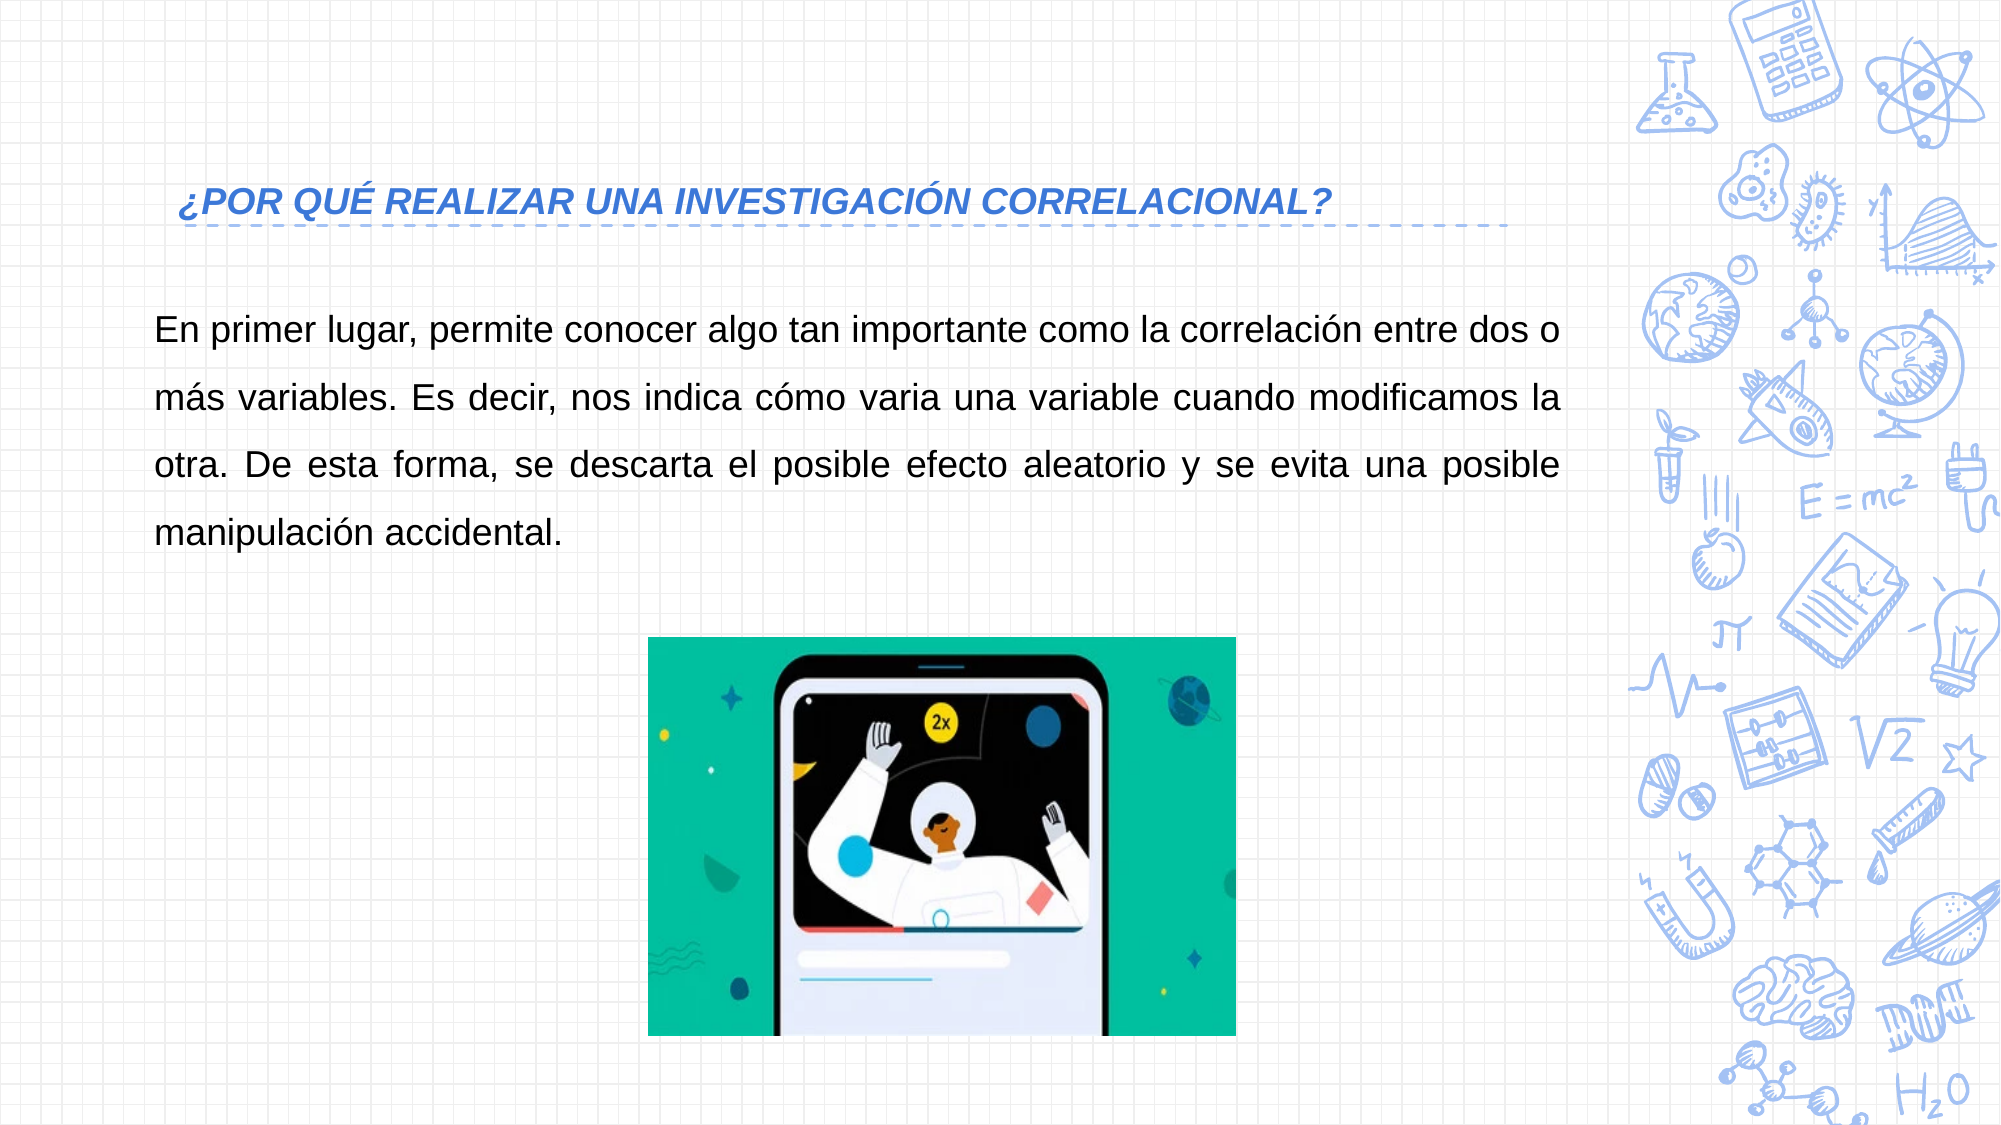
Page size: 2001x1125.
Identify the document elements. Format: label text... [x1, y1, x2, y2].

text_box En primer lugar, permite conocer algo tan importante como la correlación entre dos o más variables. Es decir, nos indica cómo varia una variable cuando modificamos la otra. De esta forma, se descarta el posible efecto aleatorio y se evita una posible manipulación accidental. [139, 275, 1576, 560]
picture [648, 637, 1236, 1037]
title ¿POR QUÉ REALIZAR UNA INVESTIGACIÓN CORRELACIONAL? [163, 18, 1507, 237]
